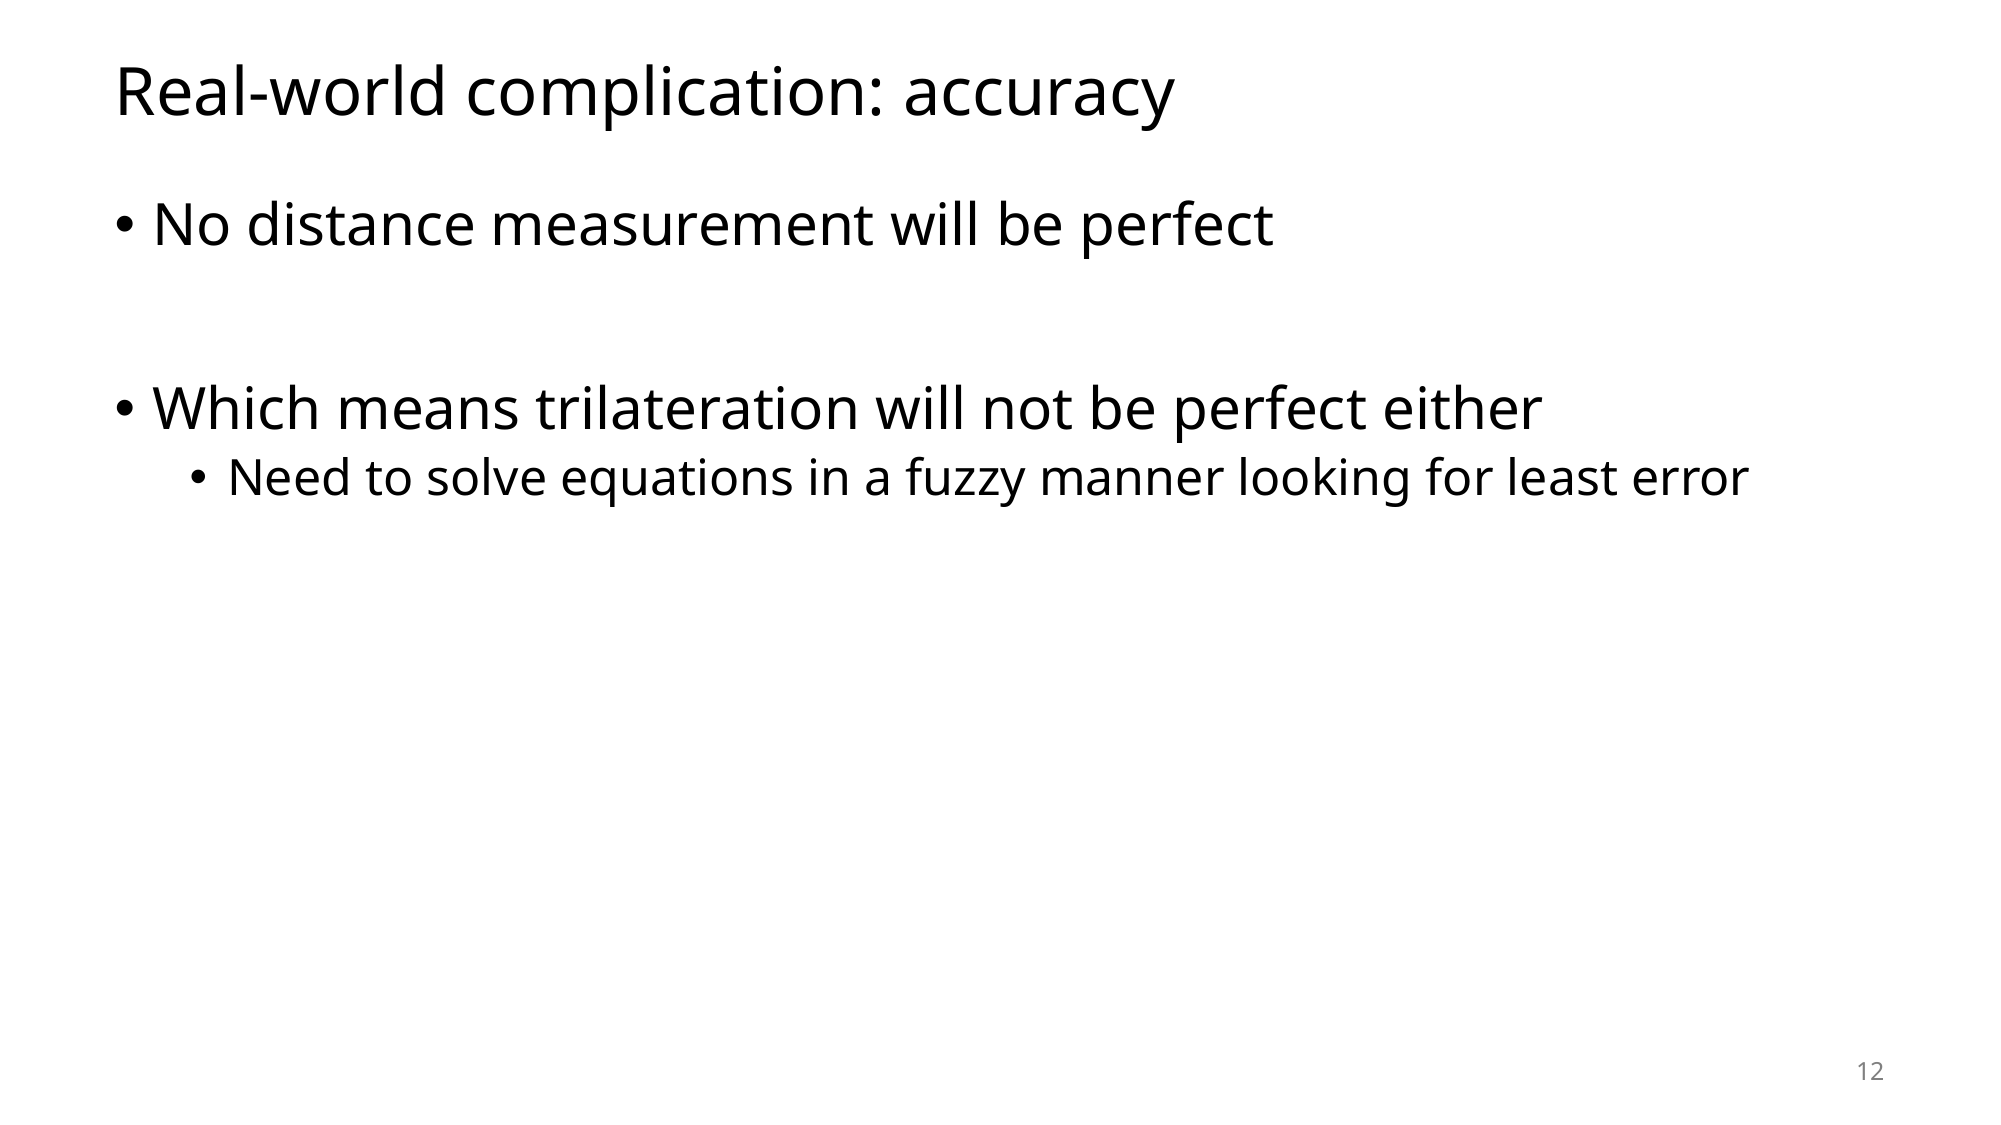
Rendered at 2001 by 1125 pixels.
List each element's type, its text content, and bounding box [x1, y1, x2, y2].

slide_number 12 [1749, 1042, 1900, 1103]
title Real-world complication: accuracy [99, 37, 1900, 150]
list No distance measurement will be perfect Which means trilateration will not be perfect either Need to solve equations in a fuzzy manner looking for least error [99, 187, 1900, 1013]
